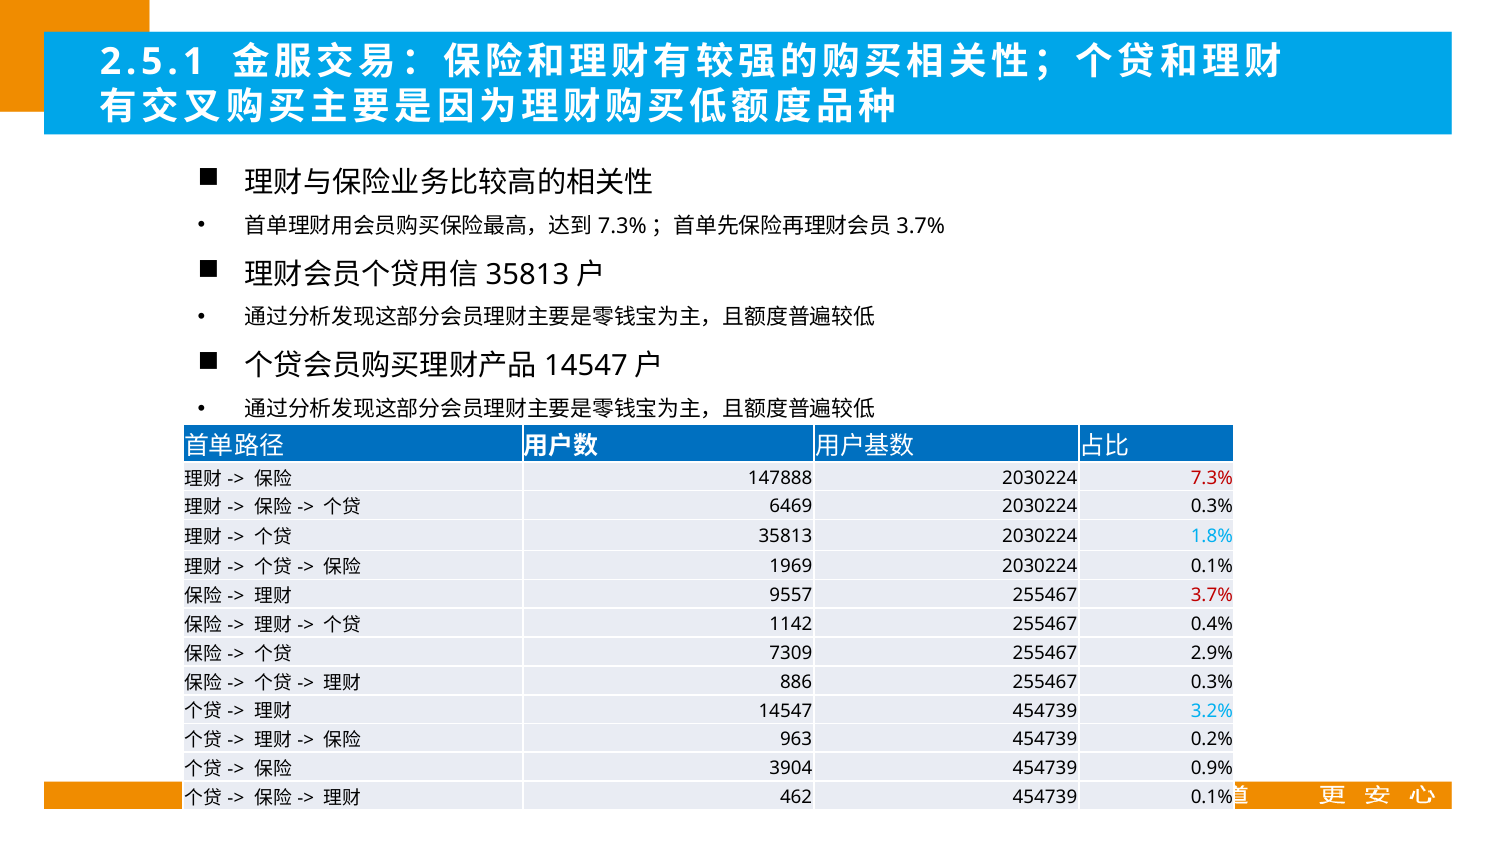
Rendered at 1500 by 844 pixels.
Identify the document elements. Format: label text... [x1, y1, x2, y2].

table_cell 7.3% [1080, 466, 1233, 490]
table_cell 2030224 [815, 551, 1078, 579]
table_cell 2030224 [815, 491, 1078, 519]
table_cell 462 [524, 782, 813, 809]
table_cell 3904 [524, 753, 813, 780]
table_cell 理财-> 保险-> 个贷 [184, 491, 522, 519]
table_cell 2.9% [1080, 638, 1233, 665]
table_cell 454739 [815, 782, 1078, 809]
table_cell 9557 [524, 580, 813, 607]
table_cell 个贷-> 保险-> 理财 [184, 782, 522, 809]
table_cell 2030224 [815, 466, 1078, 490]
table_cell 255467 [815, 609, 1078, 636]
table_cell 1.8% [1080, 520, 1233, 550]
table_cell 0.3% [1080, 491, 1233, 519]
table_cell 个贷-> 保险 [184, 753, 522, 780]
table_cell 0.1% [1080, 782, 1233, 809]
table_cell 理财-> 个贷-> 保险 [184, 551, 522, 579]
table_cell 6469 [524, 491, 813, 519]
table_cell 理财-> 个贷 [184, 520, 522, 550]
table_cell 1969 [524, 551, 813, 579]
table_cell 886 [524, 667, 813, 694]
text_box 2.5.1 金服交易：保险和理财有较强的购买相关性；个贷和理财有交叉购买主要是因为理财购买低额度品种 [88, 55, 1329, 109]
table_cell 3.7% [1080, 580, 1233, 607]
table_cell 0.9% [1080, 753, 1233, 780]
text_box 理财与保险业务比较高的相关性 首单理财用会员购买保险最高，达到7.3%；首单先保险再理财会员3.7% 理财会员个贷用信35813户 通过分析发现这部分会员理财主要是零钱宝为主，且额度普遍较低 个贷会员购买理财产品14547户 通过分析发现这部分会员理财主要是零钱宝为主，且额度普遍较低 [182, 138, 1329, 466]
table_cell 0.4% [1080, 609, 1233, 636]
table_cell 0.3% [1080, 667, 1233, 694]
table_cell 255467 [815, 667, 1078, 694]
table_cell 454739 [815, 724, 1078, 751]
table_cell 147888 [524, 466, 813, 490]
table_cell 7309 [524, 638, 813, 665]
table_cell 3.2% [1080, 696, 1233, 723]
table_cell 保险-> 理财-> 个贷 [184, 609, 522, 636]
table_cell 2030224 [815, 520, 1078, 550]
table_cell 0.2% [1080, 724, 1233, 751]
table_cell 1142 [524, 609, 813, 636]
table_cell 保险-> 个贷 [184, 638, 522, 665]
table_cell 454739 [815, 753, 1078, 780]
table_cell 454739 [815, 696, 1078, 723]
table_cell 保险-> 个贷-> 理财 [184, 667, 522, 694]
table_cell 保险-> 理财 [184, 580, 522, 607]
table_cell 35813 [524, 520, 813, 550]
table_cell 963 [524, 724, 813, 751]
table_cell 个贷-> 理财 [184, 696, 522, 723]
table_cell 个贷-> 理财-> 保险 [184, 724, 522, 751]
table_cell 255467 [815, 580, 1078, 607]
table_cell 0.1% [1080, 551, 1233, 579]
picture [0, 0, 1500, 844]
table_cell 255467 [815, 638, 1078, 665]
table_cell 14547 [524, 696, 813, 723]
table_cell 理财-> 保险 [184, 466, 522, 490]
